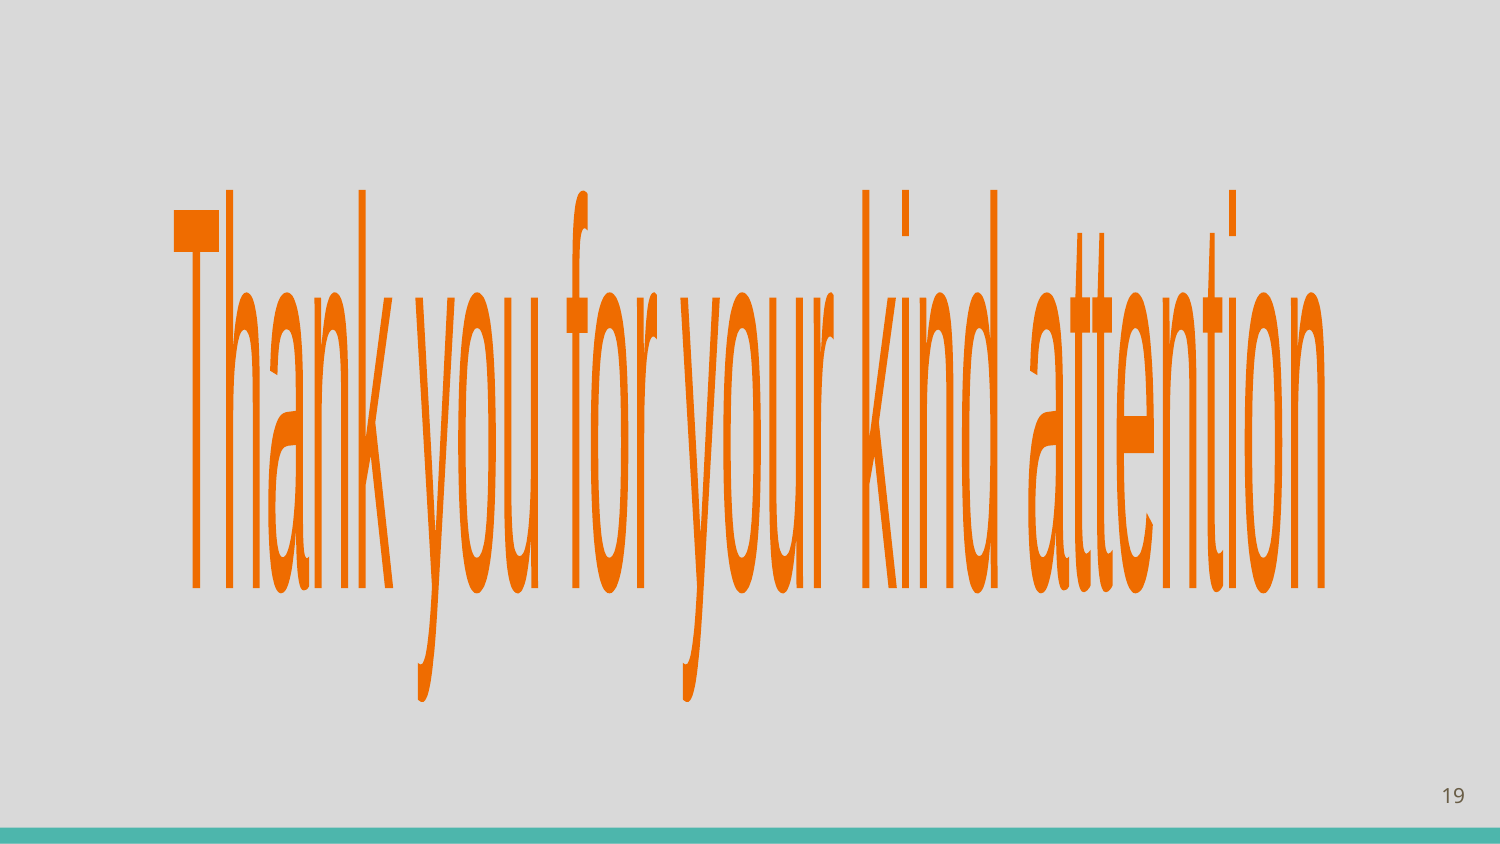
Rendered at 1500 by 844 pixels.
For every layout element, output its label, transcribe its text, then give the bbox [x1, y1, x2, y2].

slide_number ‹#› [1389, 764, 1480, 830]
